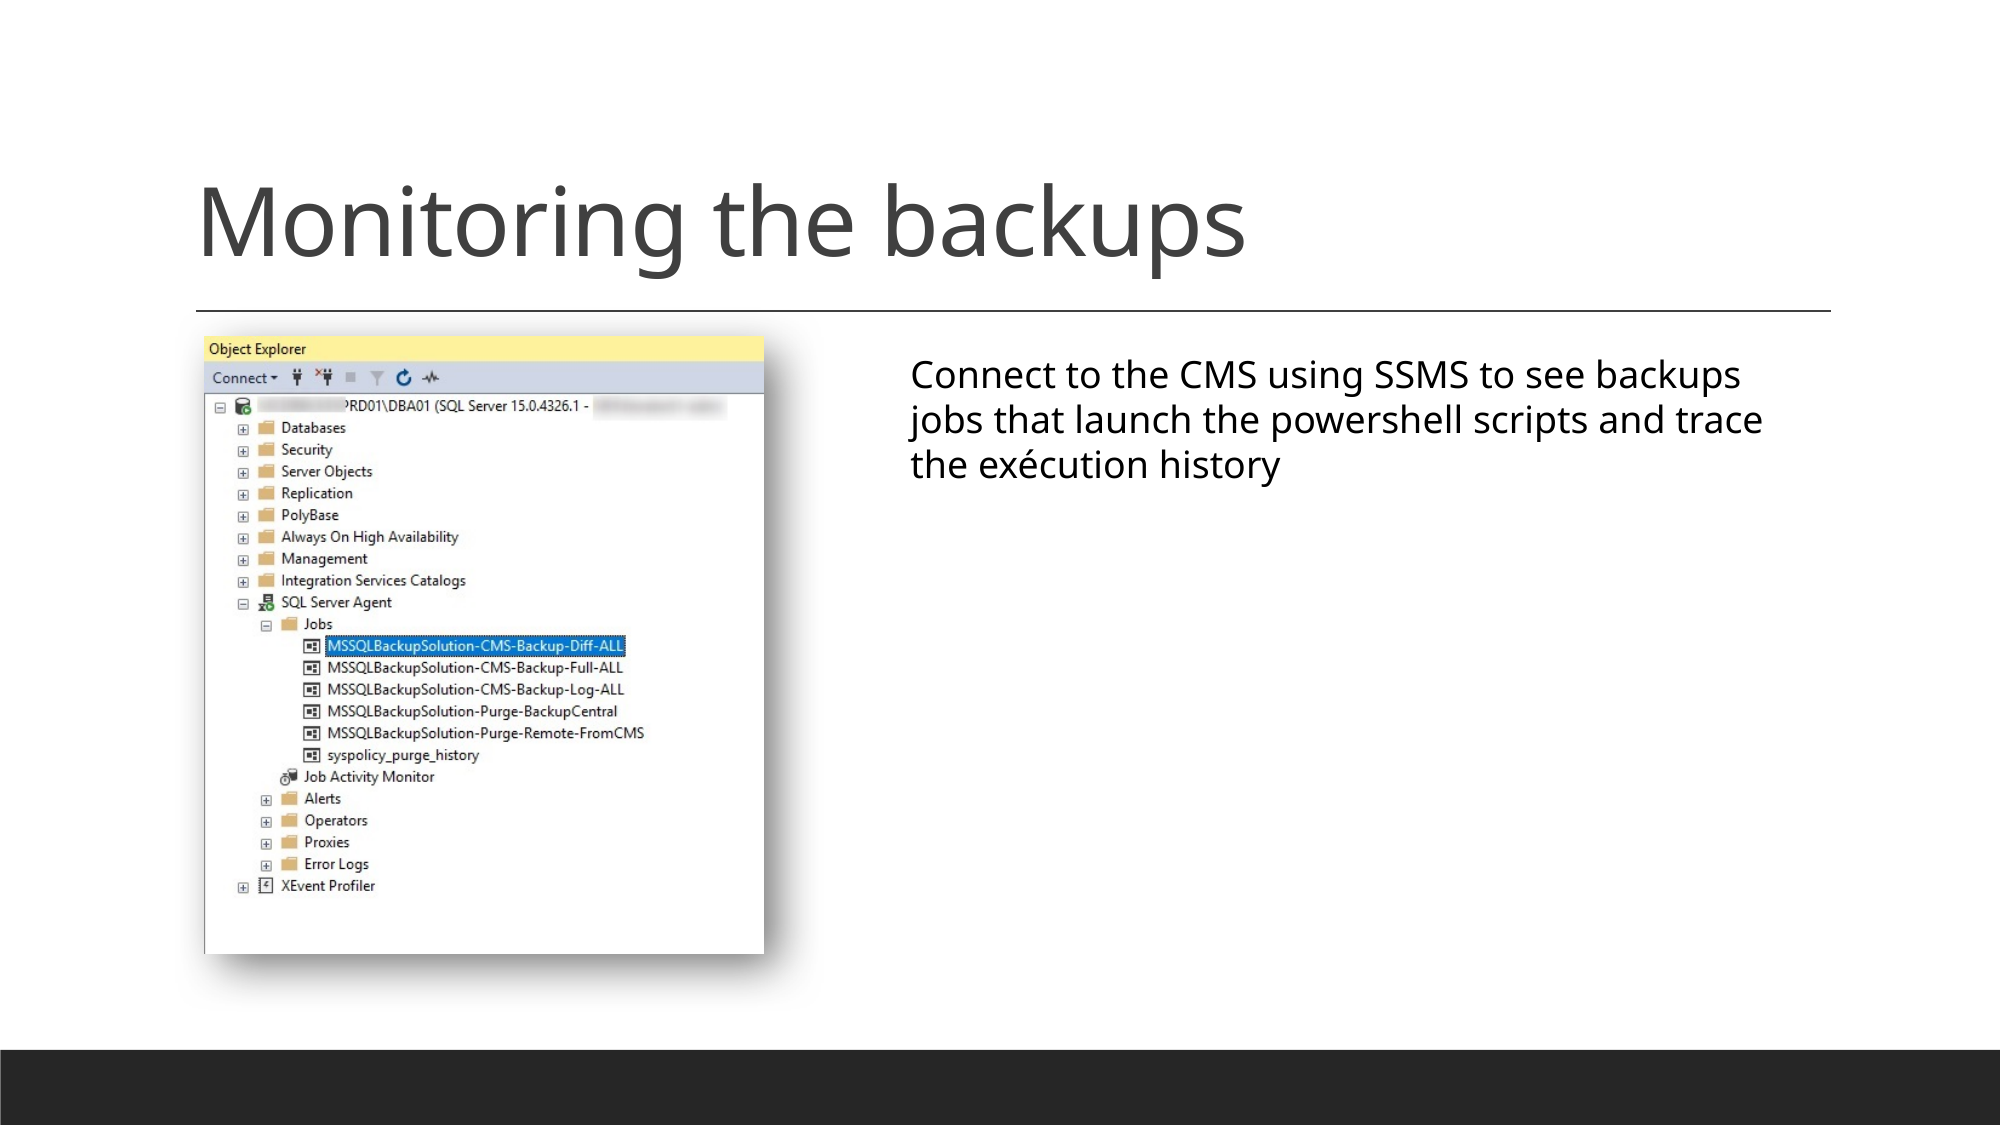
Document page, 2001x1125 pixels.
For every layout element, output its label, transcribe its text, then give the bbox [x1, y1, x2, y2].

title Monitoring the backups [180, 47, 1830, 285]
text_box Connect to the CMS using SSMS to see backups jobs that launch the powershell scripts and trace the exécution history [895, 344, 1830, 494]
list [204, 336, 765, 955]
